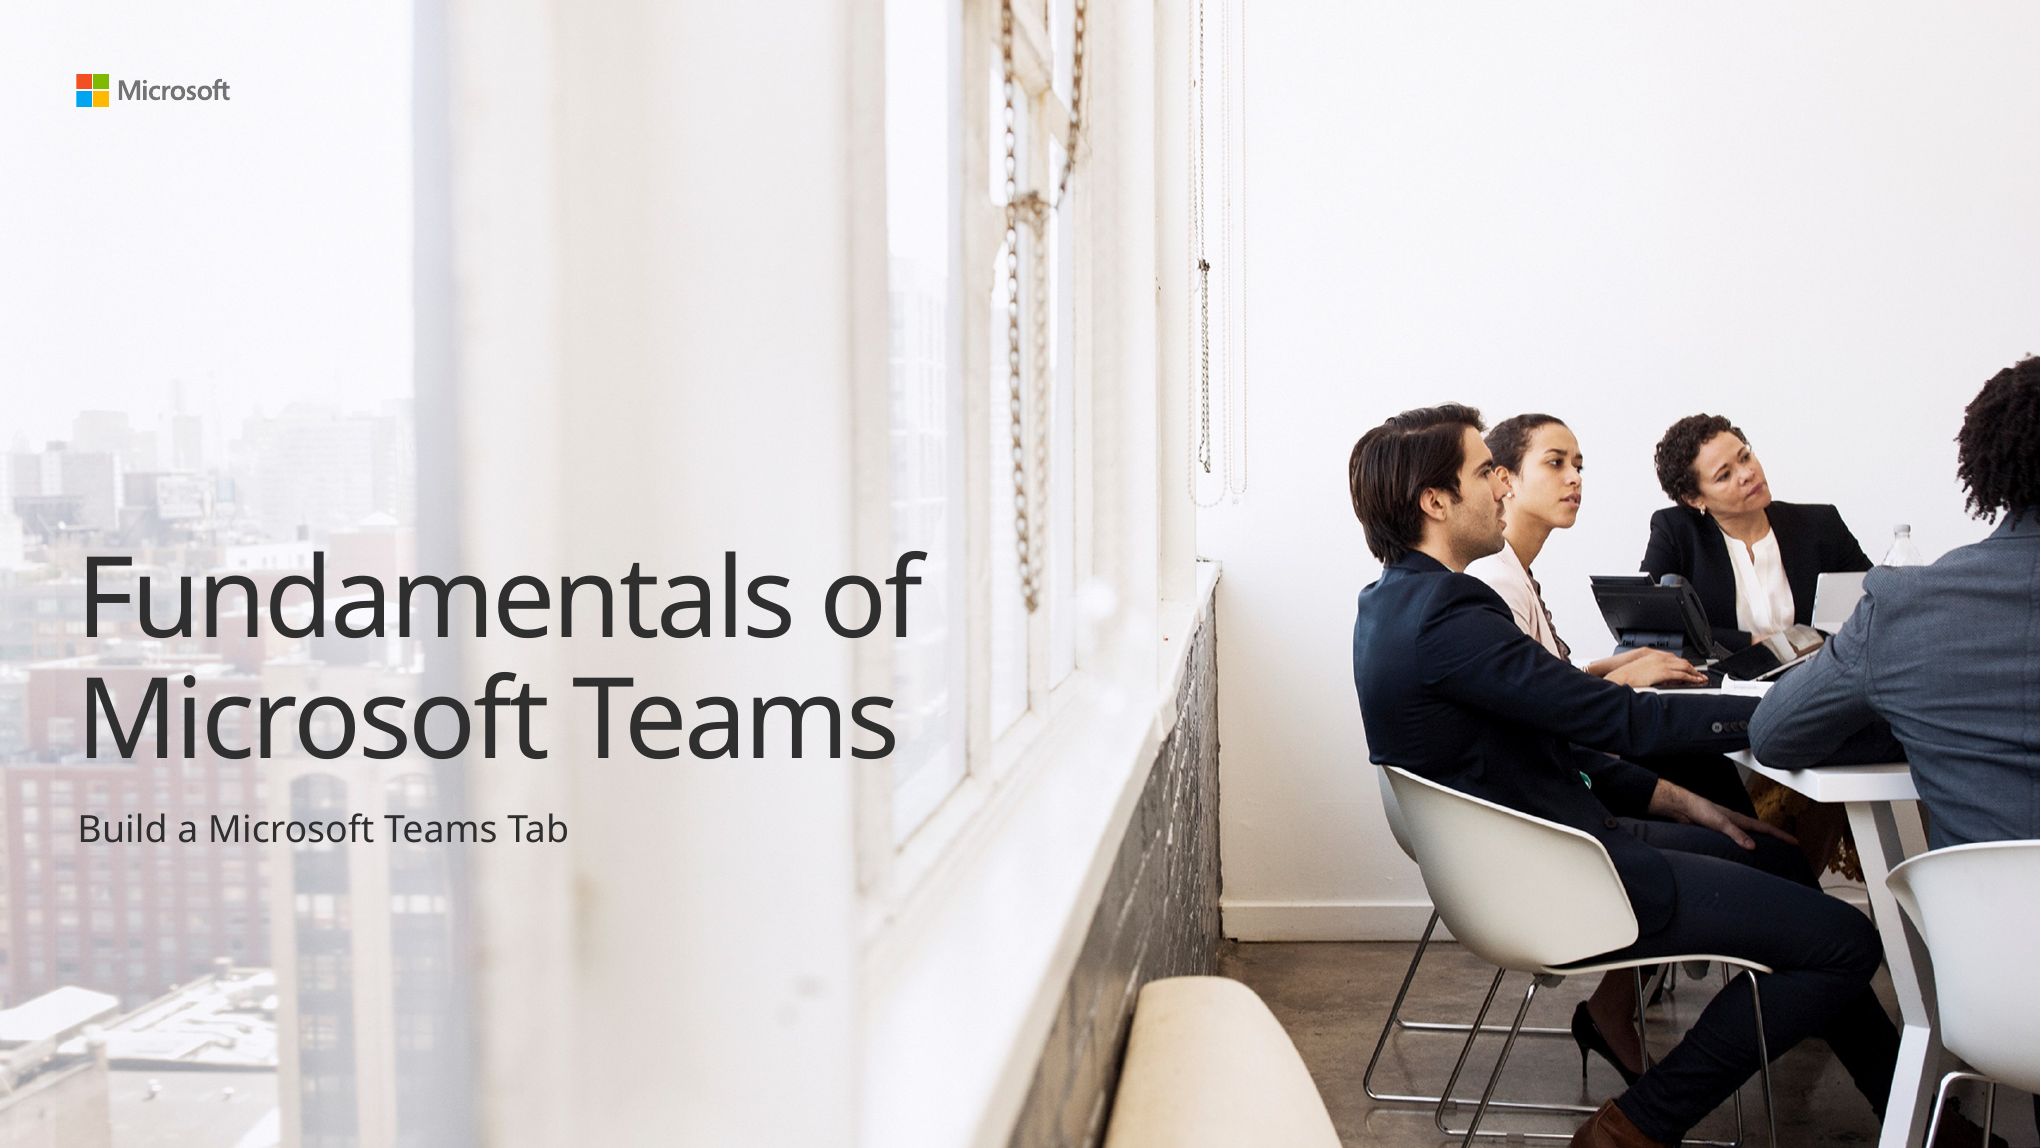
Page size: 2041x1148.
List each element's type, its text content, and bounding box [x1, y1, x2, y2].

list Build a Microsoft Teams Tab [77, 792, 1477, 913]
title Fundamentals of Microsoft Teams [76, 498, 1267, 799]
picture [0, 0, 2040, 1148]
